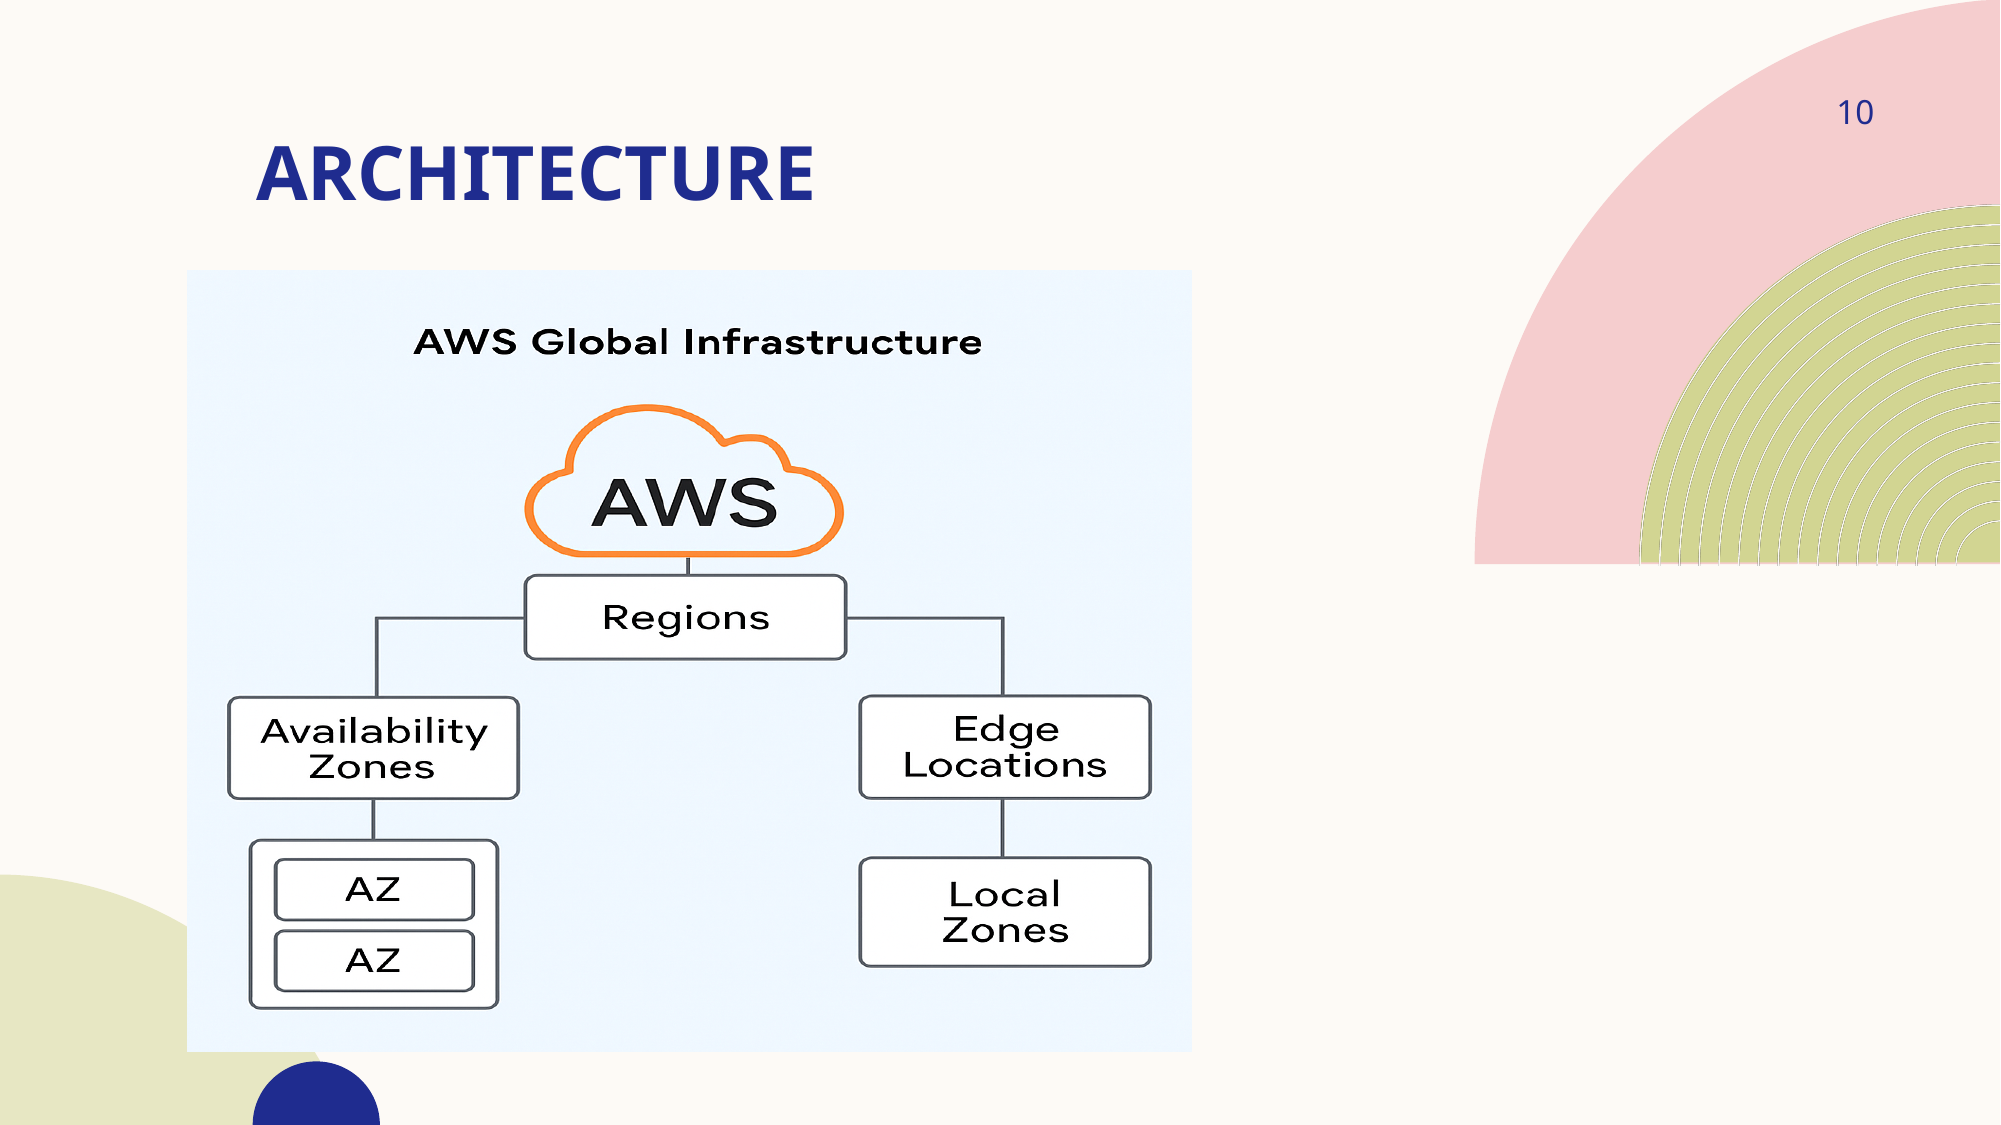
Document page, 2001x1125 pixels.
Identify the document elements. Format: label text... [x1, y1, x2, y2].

title ARCHITECTURE [241, 48, 1528, 216]
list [187, 270, 1192, 1052]
picture [1639, 204, 2001, 566]
slide_number 10 [1712, 75, 1875, 153]
